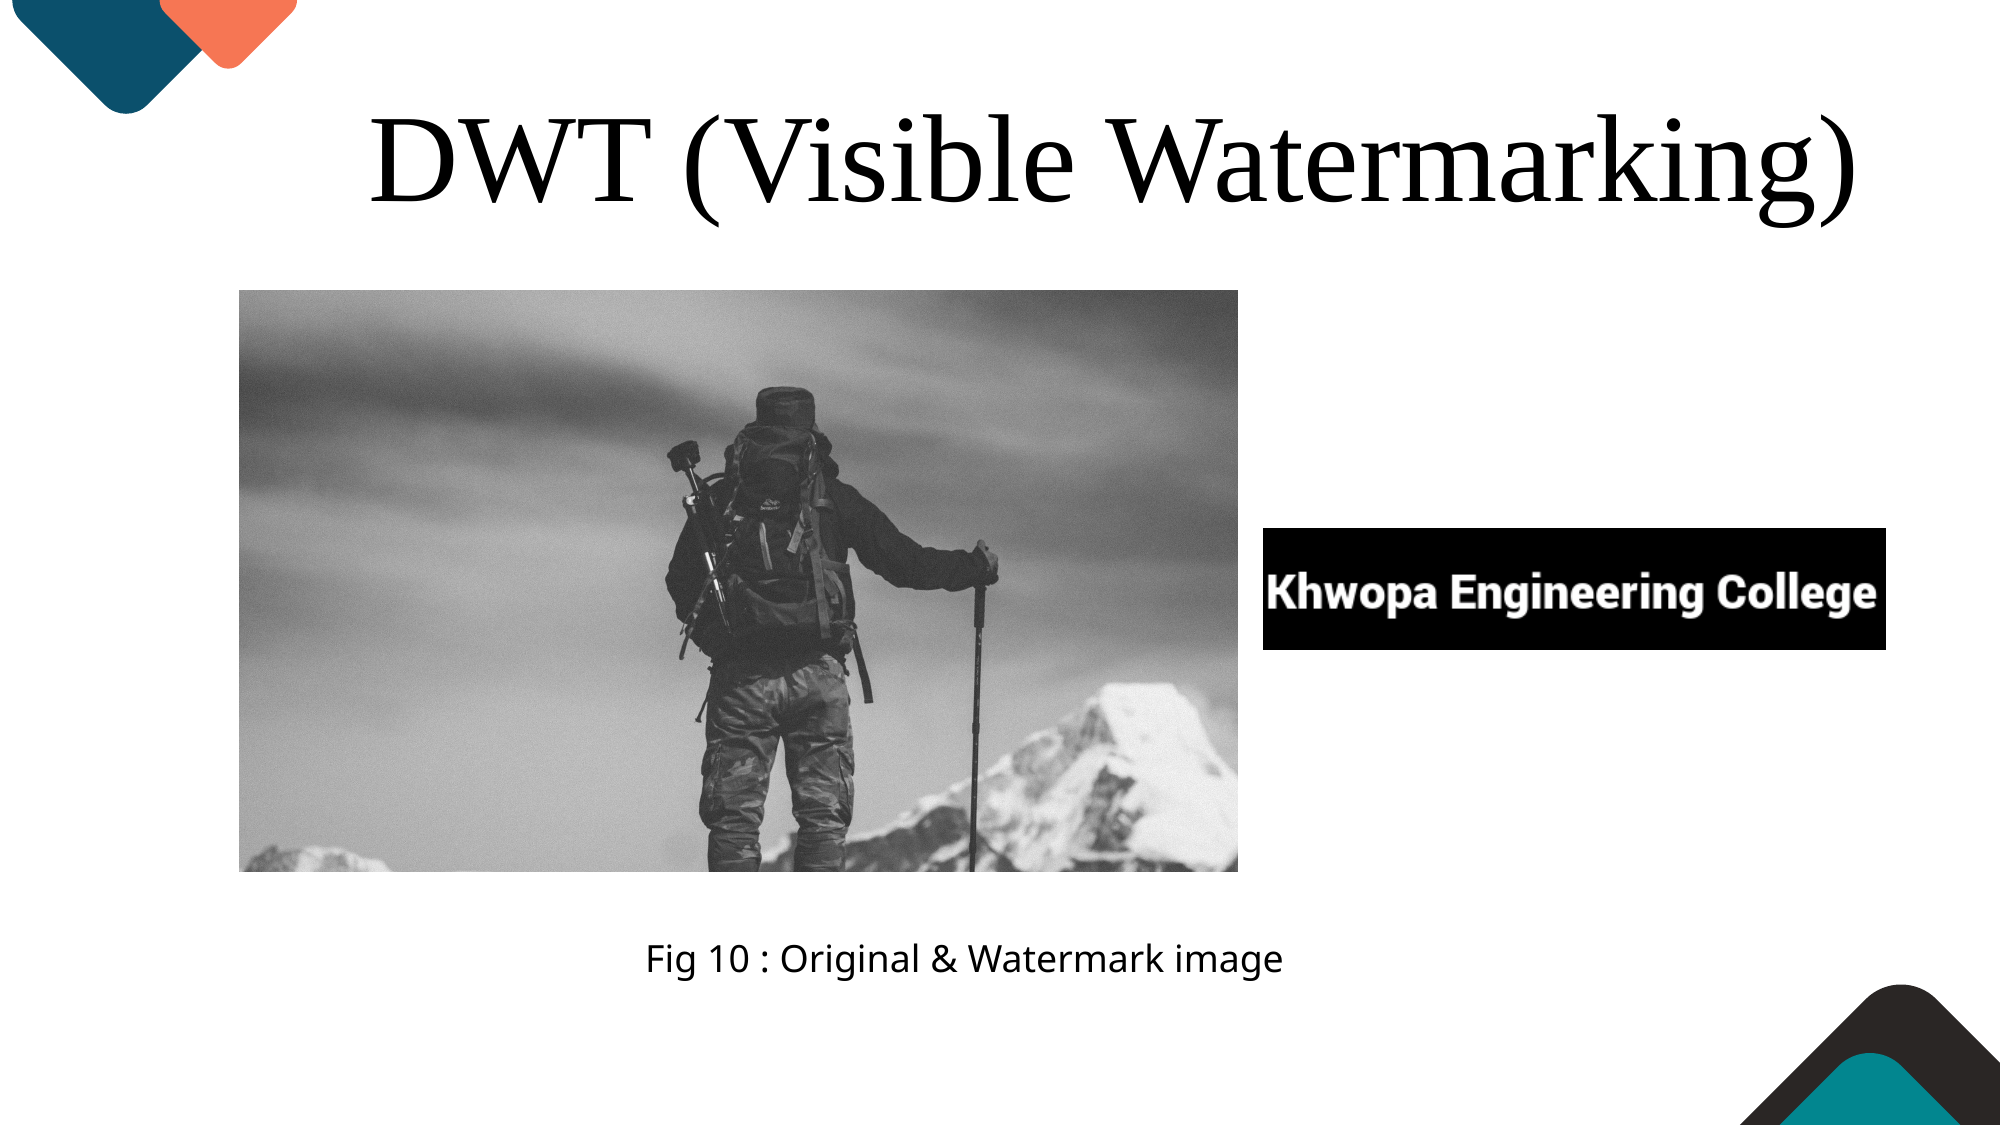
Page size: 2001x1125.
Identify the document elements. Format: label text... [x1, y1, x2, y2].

text_box [1738, 983, 2000, 1125]
picture [1263, 528, 1886, 650]
text_box [11, 0, 202, 115]
text_box [1778, 1051, 1962, 1125]
text_box [158, 0, 299, 70]
picture [239, 290, 1238, 872]
text_box DWT (Visible Watermarking) [297, 68, 1931, 234]
text_box Fig 10 : Original & Watermark image [630, 927, 1465, 988]
